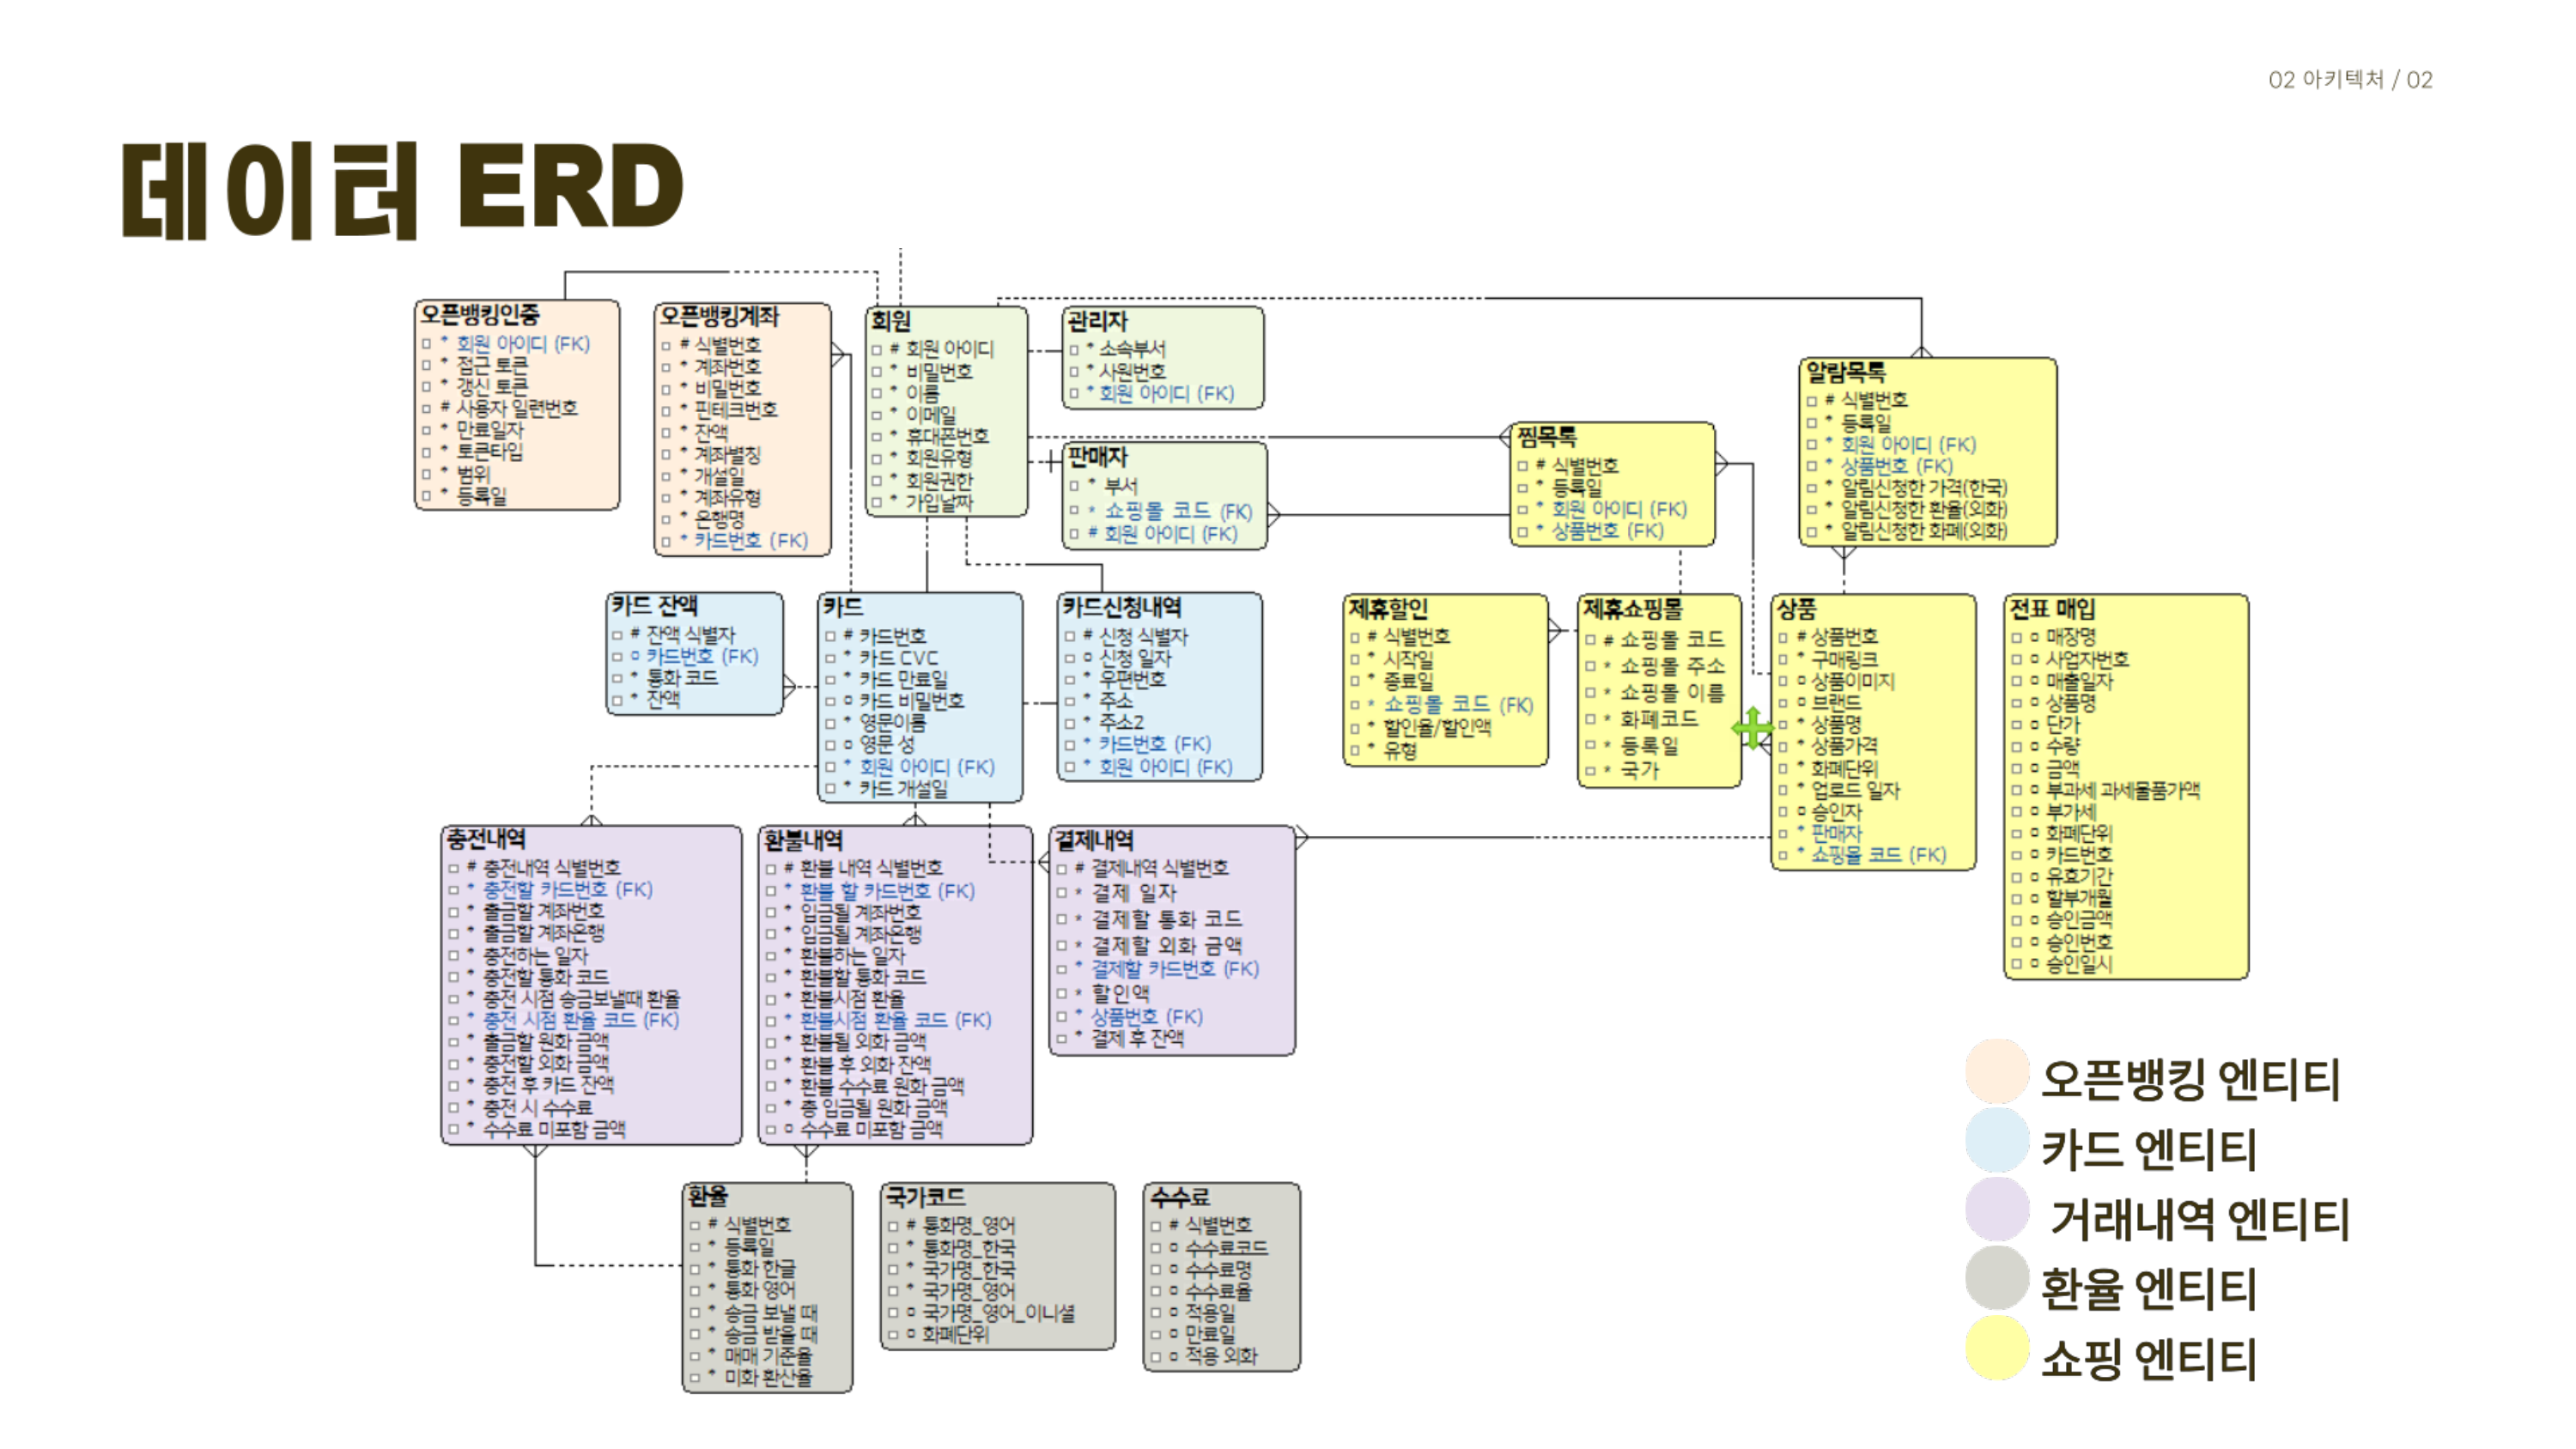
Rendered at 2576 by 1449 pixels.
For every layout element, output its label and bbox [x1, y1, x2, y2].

picture [94, 100, 734, 317]
text_box [1965, 1315, 2032, 1381]
picture [2013, 1028, 2409, 1445]
picture [1771, 59, 2445, 102]
text_box [1965, 1245, 2032, 1311]
text_box [1965, 1176, 2032, 1242]
text_box [1965, 1107, 2032, 1173]
text_box [403, 248, 2261, 1402]
text_box [1965, 1039, 2032, 1105]
